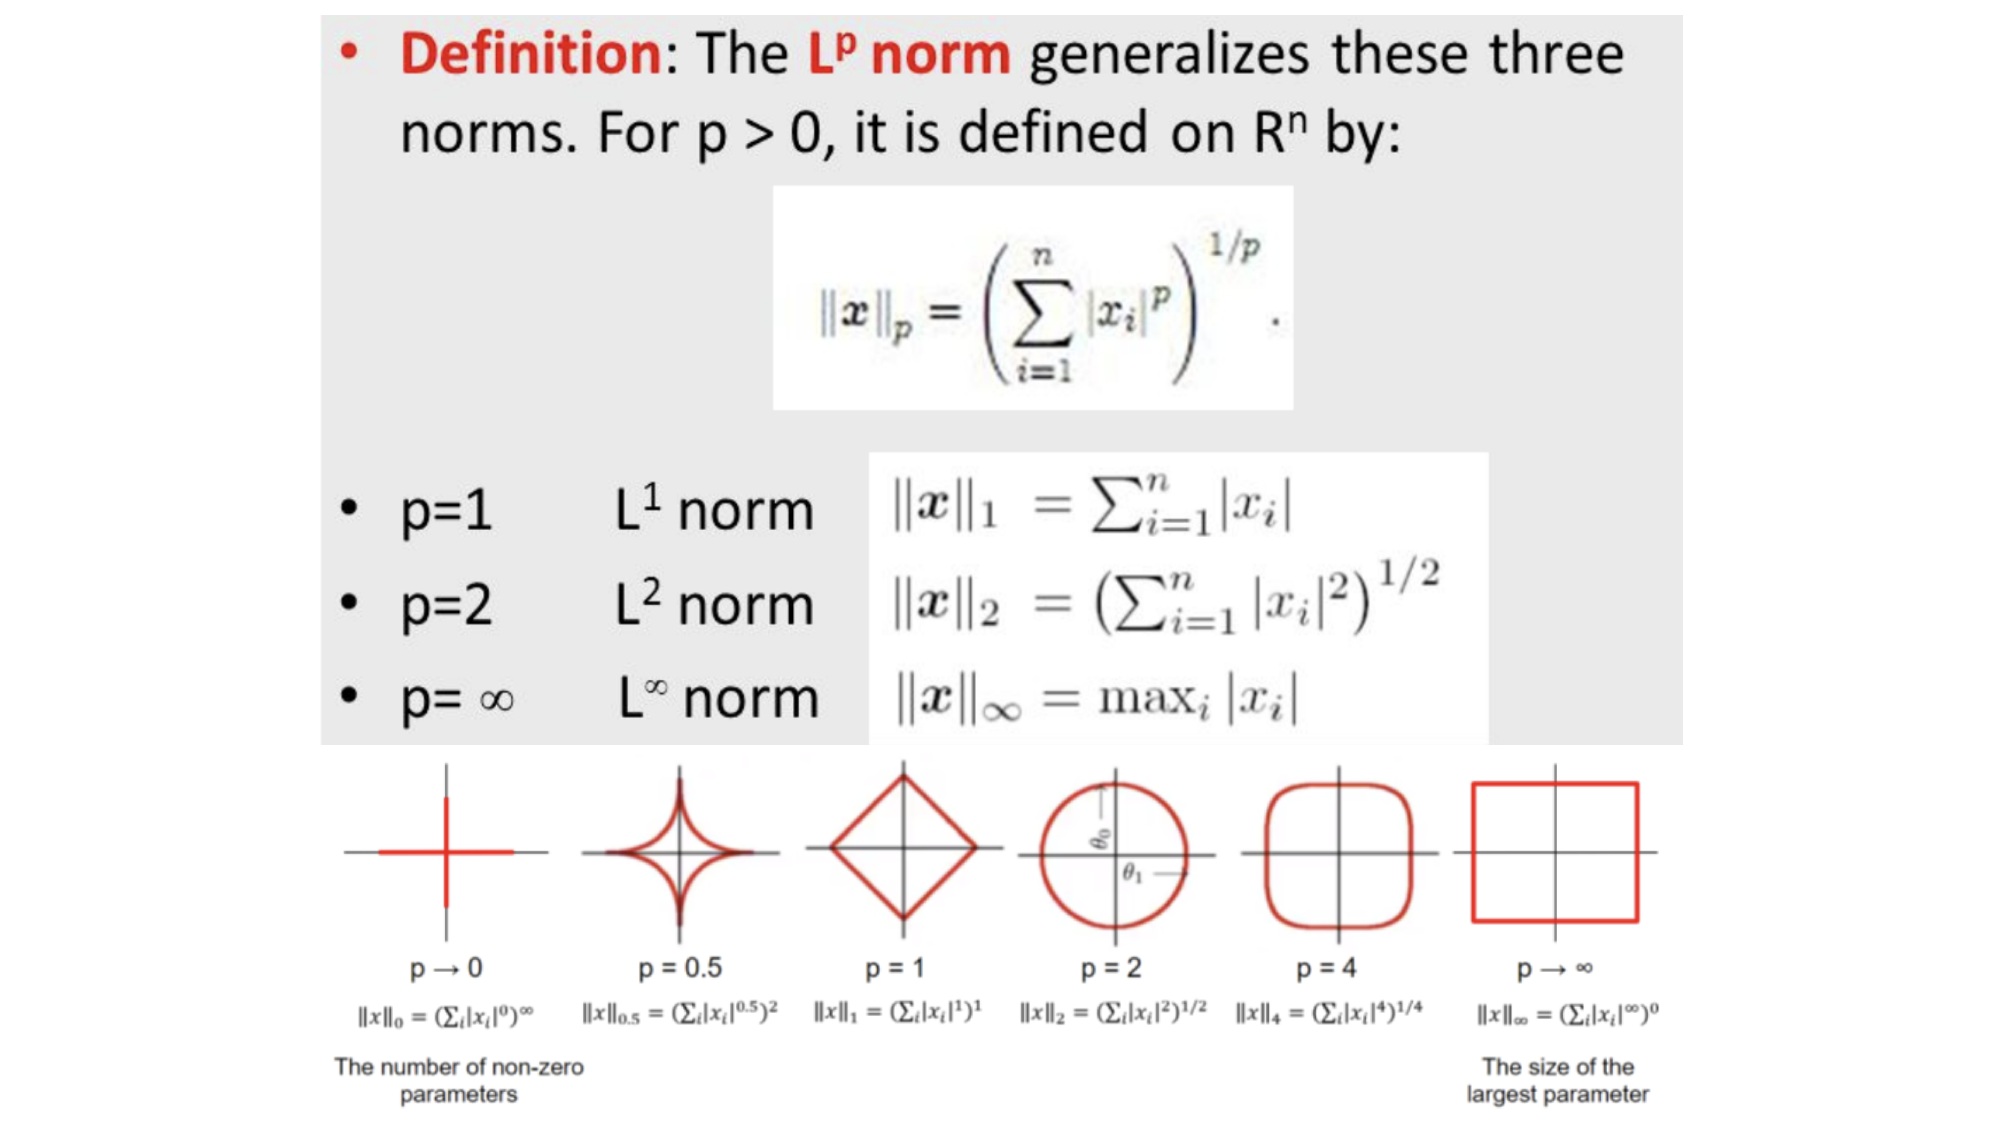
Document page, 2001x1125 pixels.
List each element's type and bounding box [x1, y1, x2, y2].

picture [316, 14, 1684, 739]
picture [316, 744, 1684, 1125]
